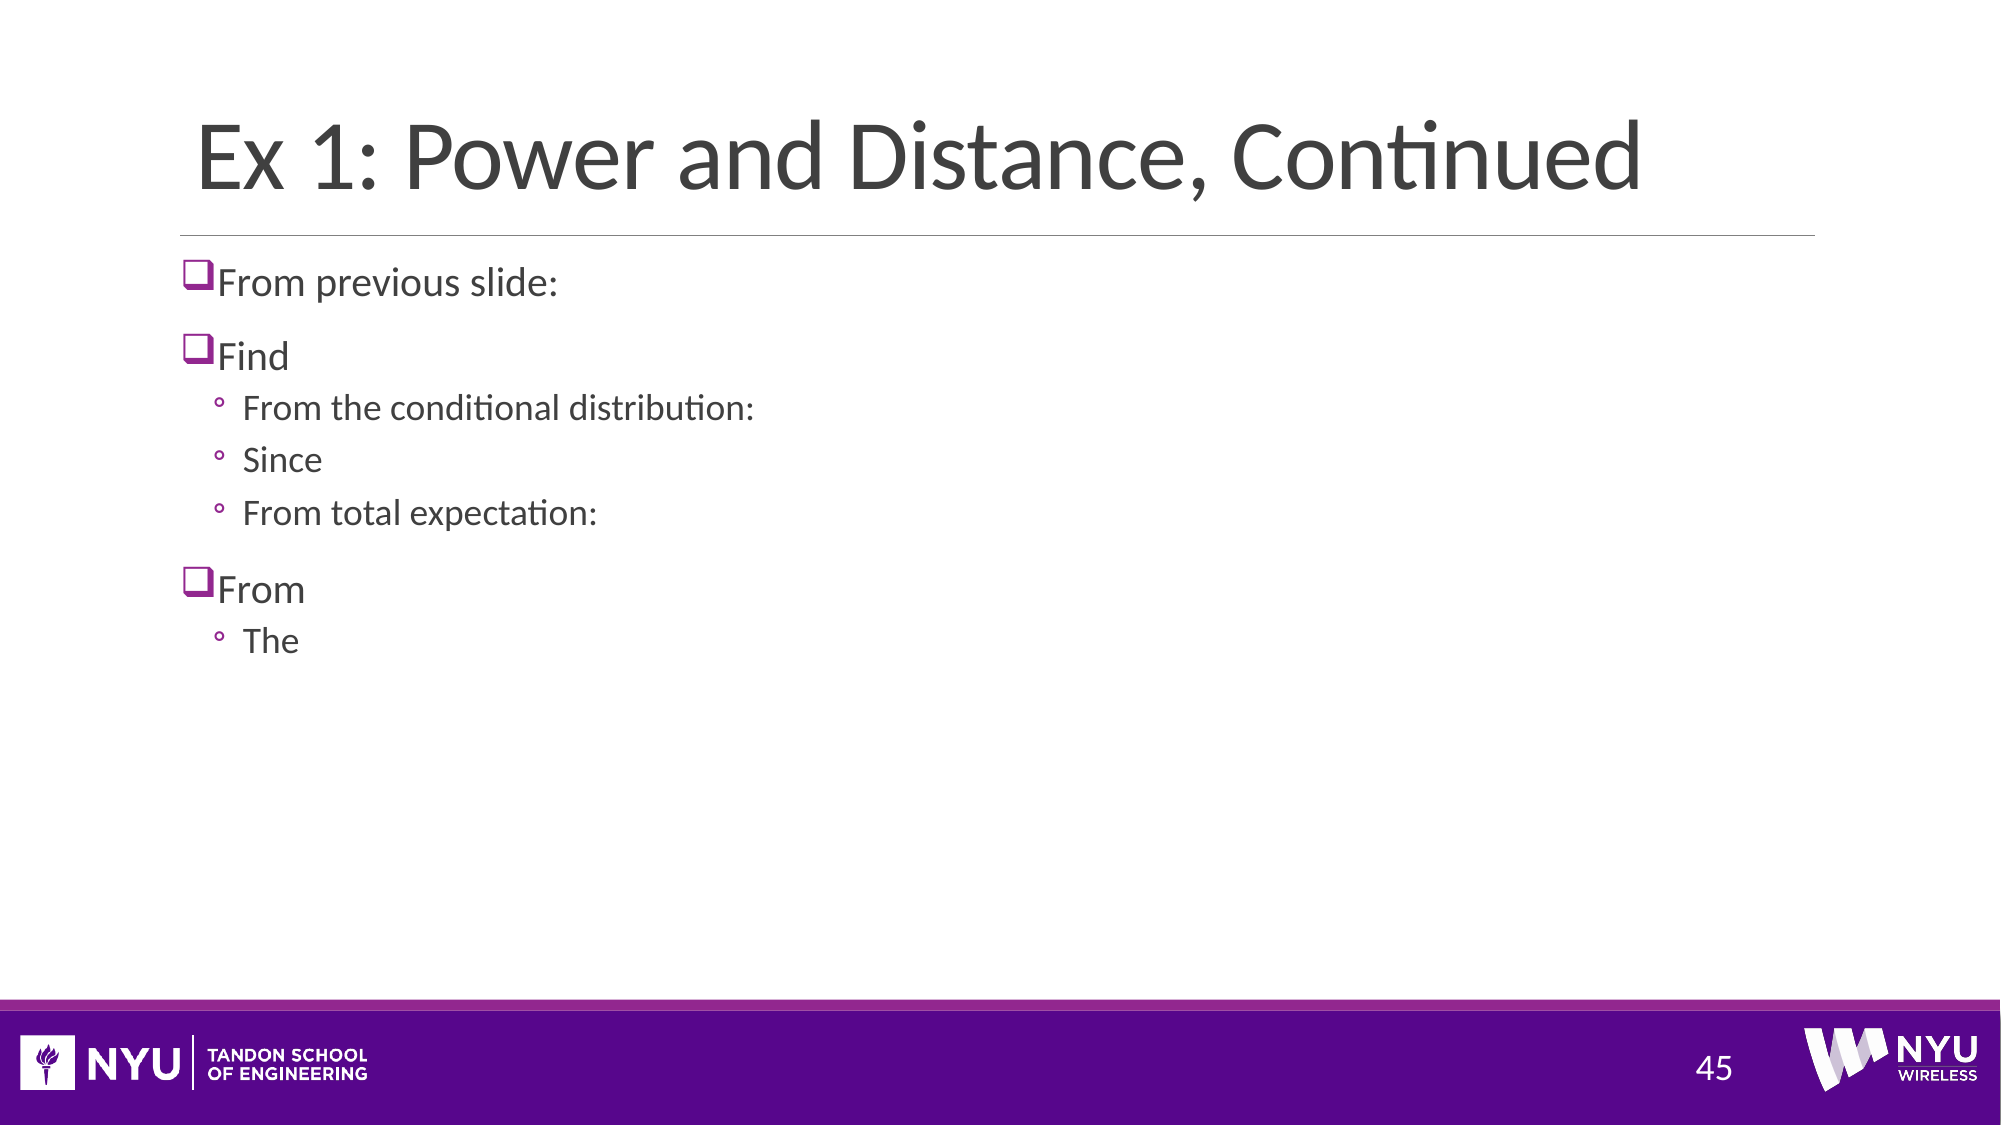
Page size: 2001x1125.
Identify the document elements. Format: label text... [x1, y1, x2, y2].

slide_number 45 [1533, 1035, 1749, 1096]
title Ex 1: Power and Distance, Continued [180, 47, 1830, 218]
